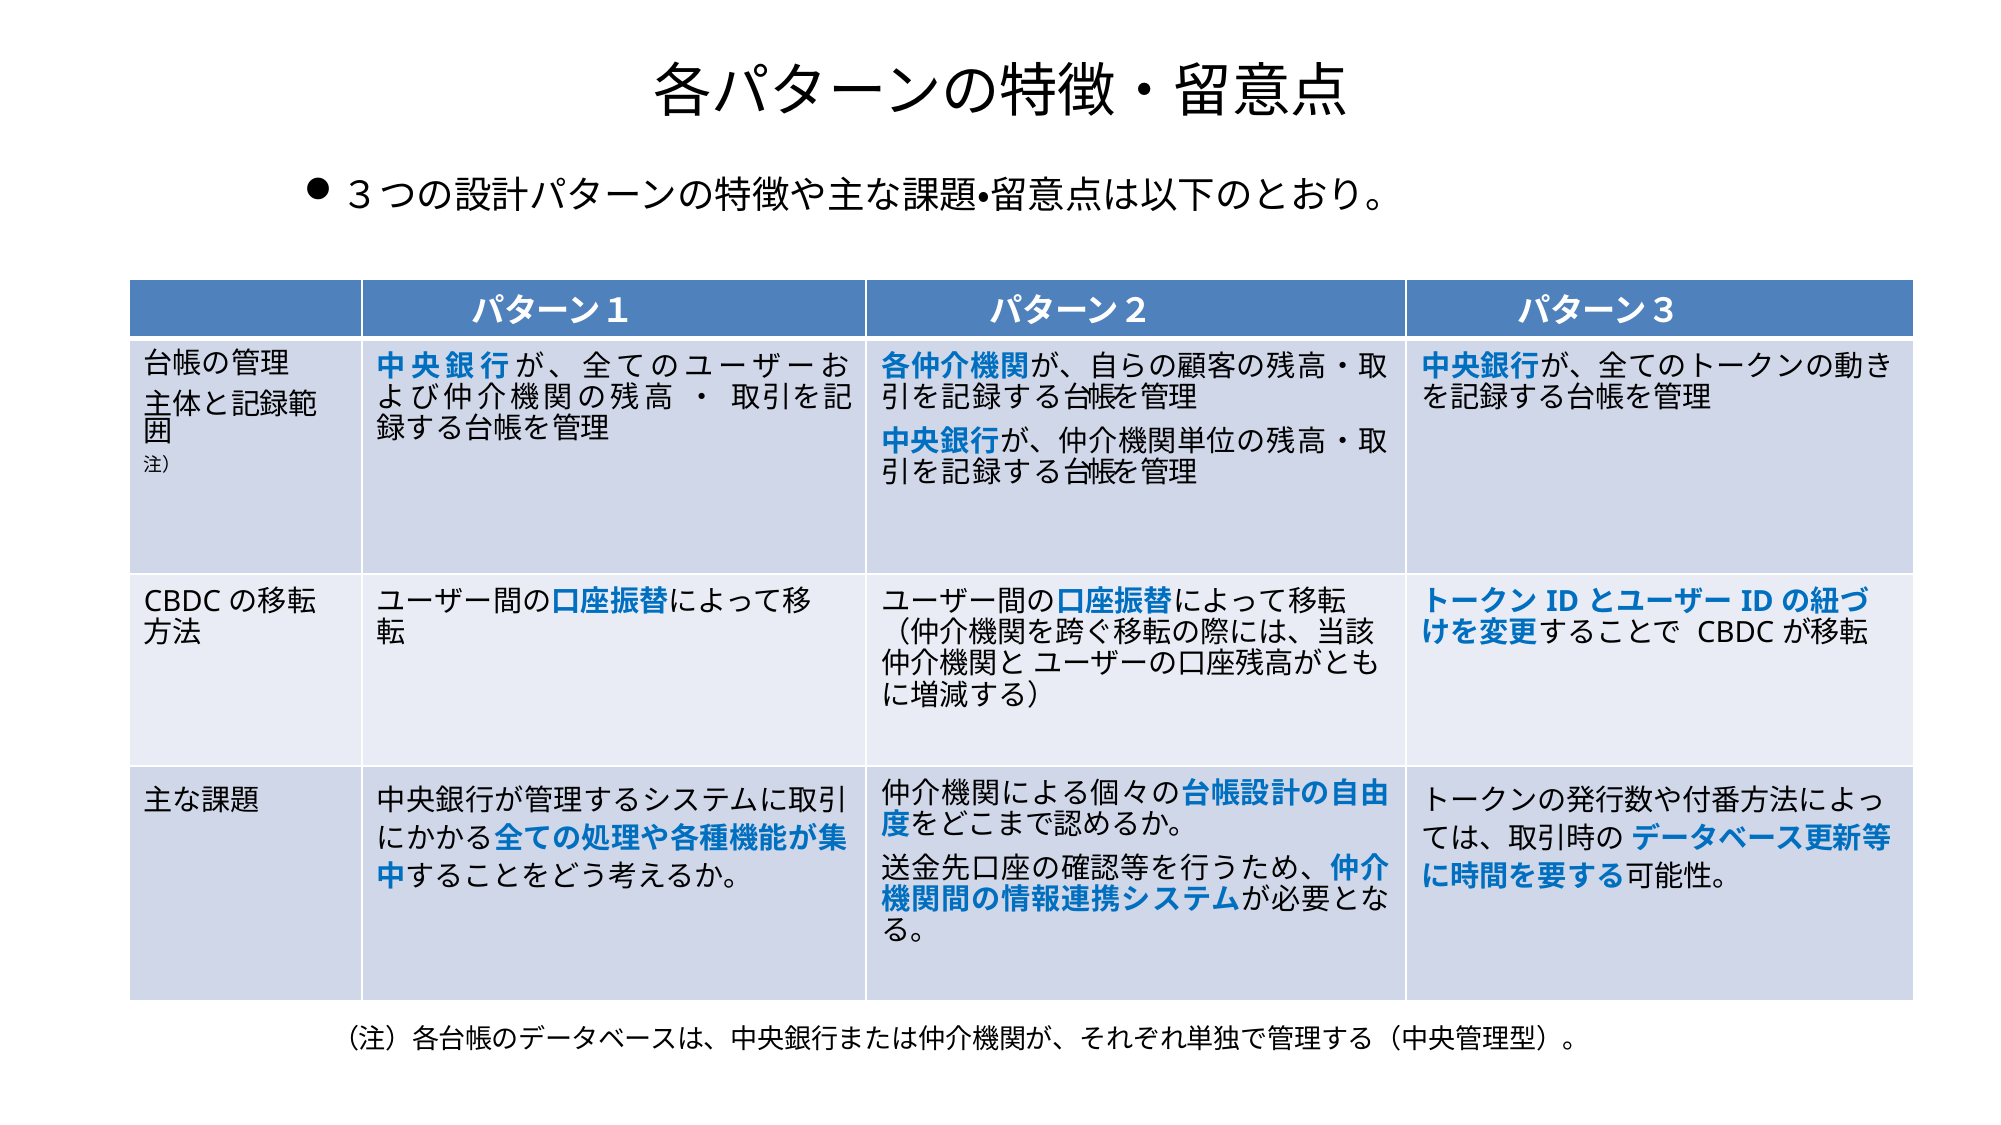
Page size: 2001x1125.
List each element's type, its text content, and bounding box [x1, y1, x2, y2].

table_cell ユーザー間の口座振替によって移転 [363, 575, 865, 765]
table_cell 仲介機関による個々の台帳設計の自由度をどこまで認めるか。 送金先口座の確認等を行うため、仲介機関間の情報連携システムが必要となる。 [867, 767, 1405, 1000]
table_header パターン１ [363, 280, 865, 336]
table_cell トークンIDとユーザーIDの紐づけを変更することで CBDCが移転 [1407, 575, 1913, 765]
table_cell 中央銀行が、全てのトークンの動きを記録する台帳を管理 [1407, 341, 1913, 573]
table_cell 中央銀行が管理するシステムに取引にかかる全ての処理や各種機能が集中することをどう考えるか。 [363, 767, 865, 1000]
table_cell ユーザー間の口座振替によって移転（仲介機関を跨ぐ移転の際には、当該仲介機関と ユーザーの口座残高がともに増減する） [867, 575, 1405, 765]
table_header パターン３ [1407, 280, 1913, 336]
table_cell 各仲介機関が、自らの顧客の残高・取引を記録する台帳を管理 中央銀行が、仲介機関単位の残高・取引を記録する台帳を管理 [867, 341, 1405, 573]
table_header [130, 280, 361, 336]
table_cell 中央銀行が、全てのユーザーおよび仲介機関の残高・取引を記録する台帳を管理 [363, 341, 865, 573]
table_header パターン２ [867, 280, 1405, 336]
text_box ３つの設計パターンの特徴や主な課題・留意点は以下のとおり。 [302, 169, 1431, 217]
title 各パターンの特徴・留意点 [0, 0, 2000, 183]
table_cell 台帳の管理 主体と記録範囲 注） [130, 341, 361, 573]
table_cell CBDCの移転方法 [130, 575, 361, 765]
table_cell トークンの発行数や付番方法によっては、取引時の データベース更新等に時間を要する可能性。 [1407, 767, 1913, 1000]
text_box （注）各台帳のデータベースは、中央銀行または仲介機関が、それぞれ単独で管理する（中央管理型）。 [330, 1019, 1607, 1055]
table_cell 主な課題 [130, 767, 361, 1000]
